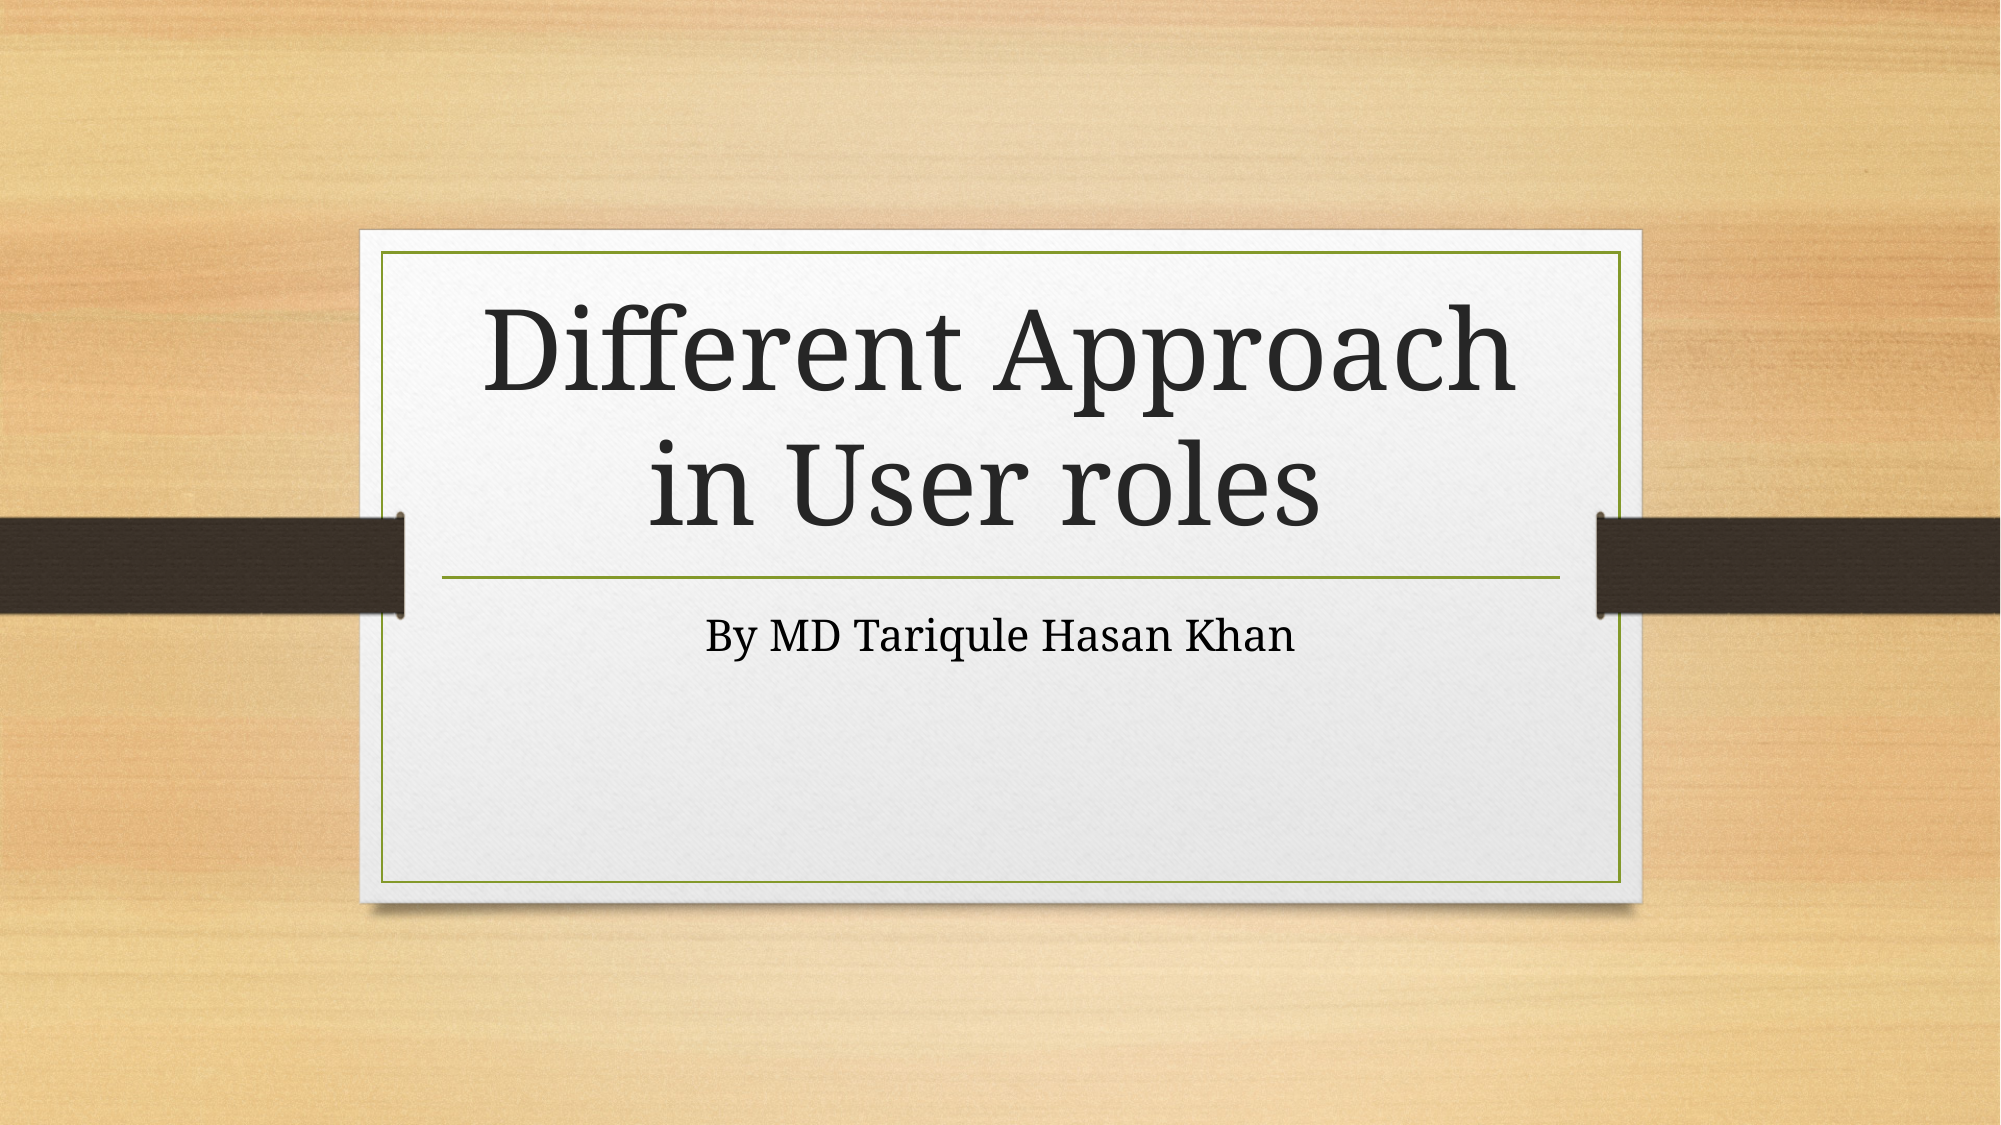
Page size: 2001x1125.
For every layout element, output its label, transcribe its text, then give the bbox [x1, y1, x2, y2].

subtitle By MD Tariqule Hasan Khan [441, 600, 1560, 817]
picture [0, 0, 2001, 1125]
title Different Approach in User roles [441, 306, 1560, 556]
